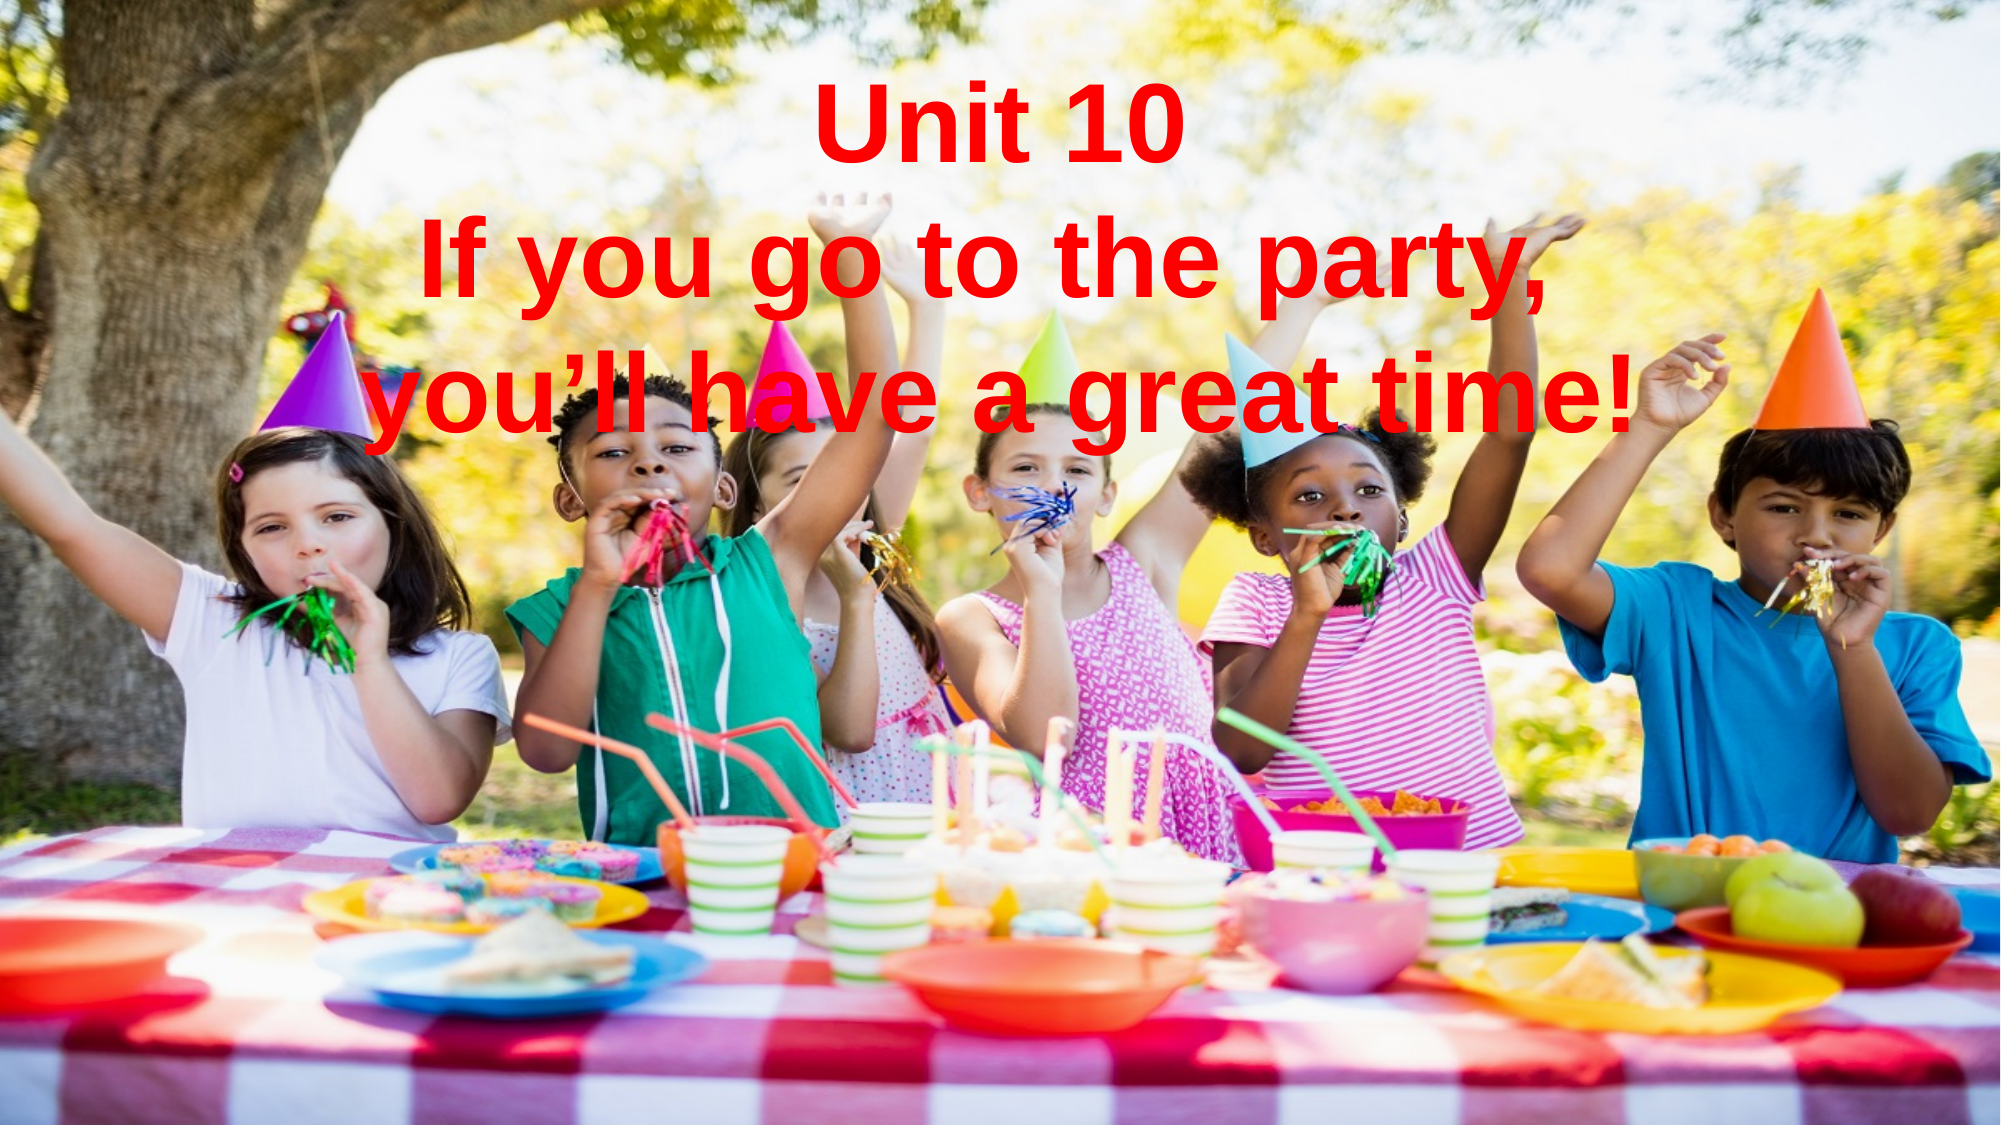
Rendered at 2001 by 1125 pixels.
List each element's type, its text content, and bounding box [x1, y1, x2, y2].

picture [0, 0, 2001, 1125]
text_box Unit 10 If you go to the party, you’ll have a great time! [344, 42, 1657, 463]
